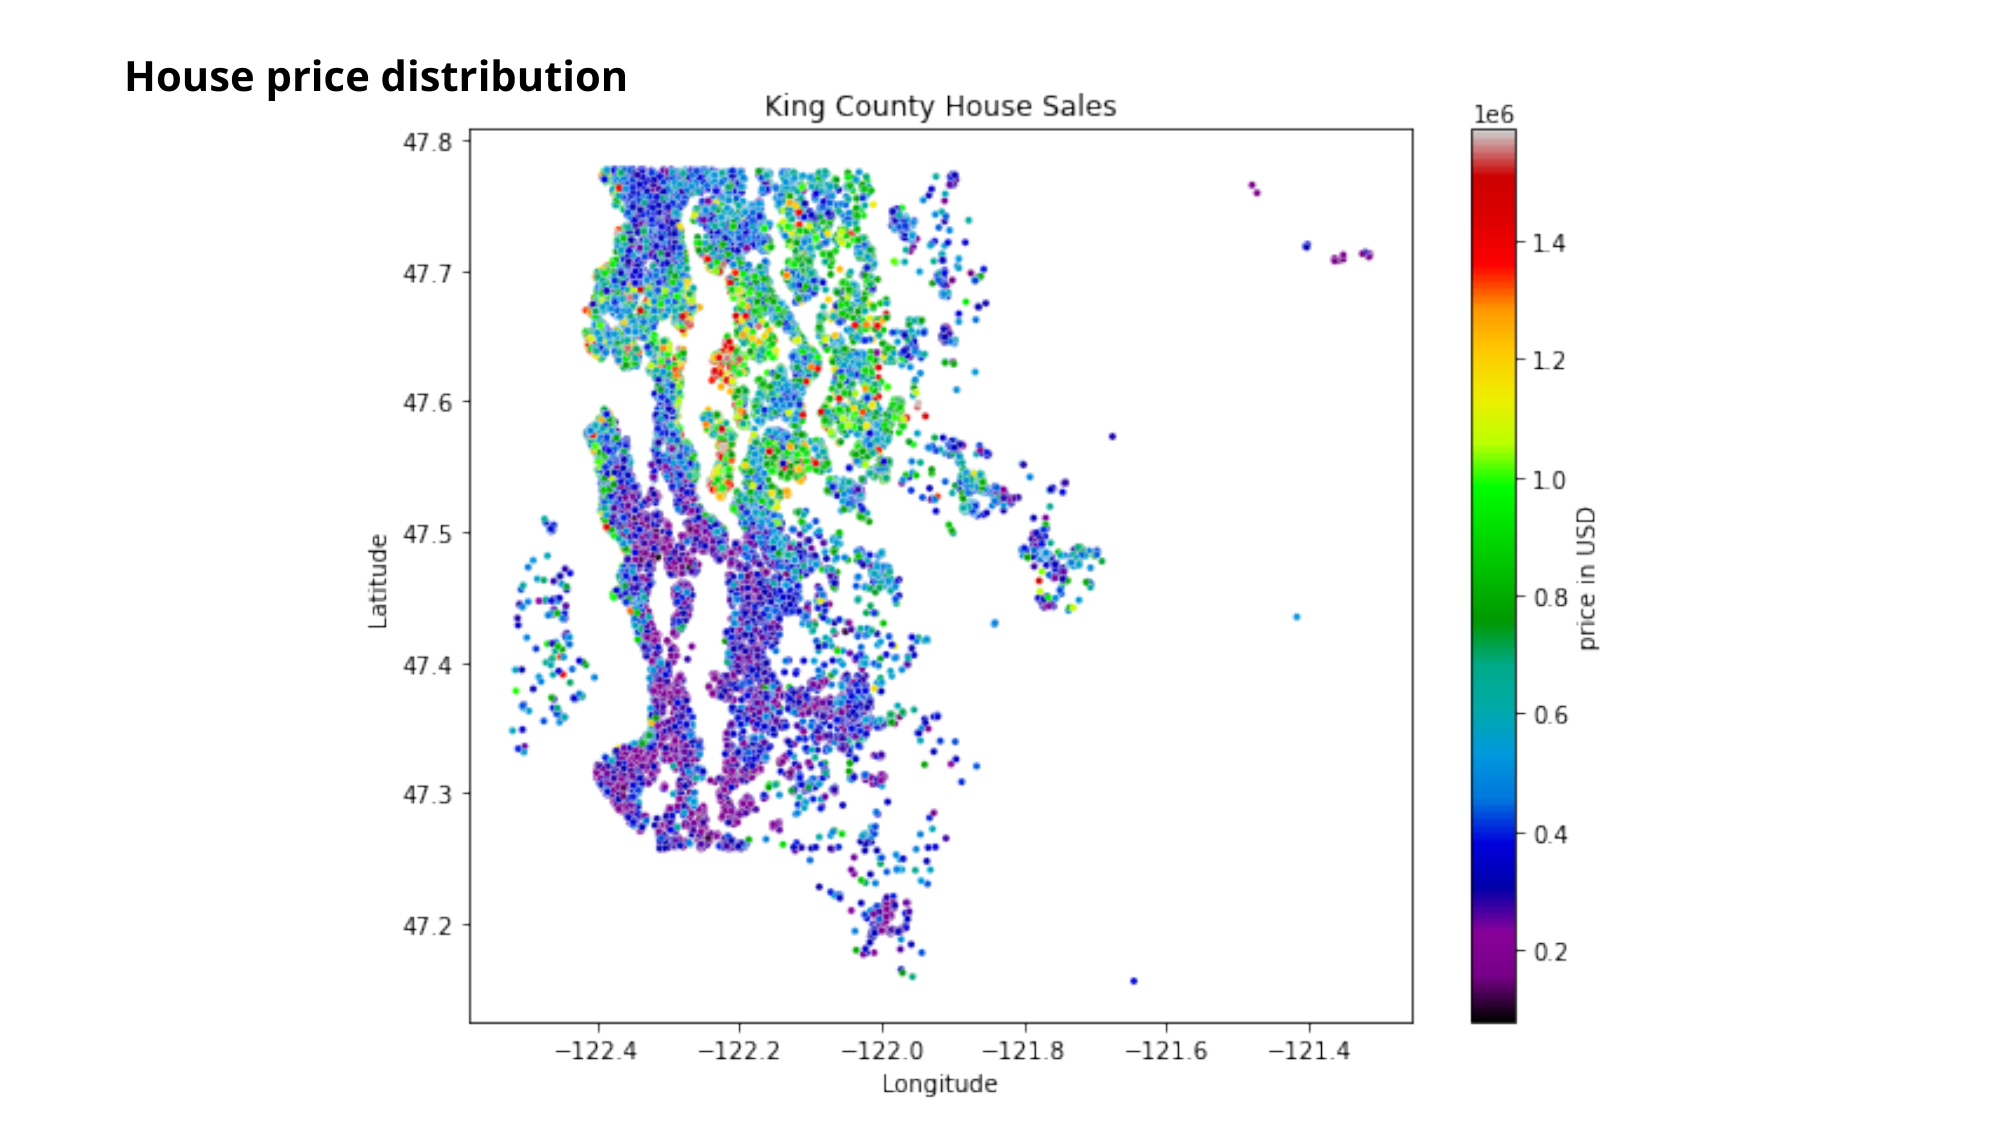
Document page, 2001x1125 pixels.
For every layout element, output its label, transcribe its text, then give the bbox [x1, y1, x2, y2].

title House price distribution [109, 43, 1835, 112]
picture [352, 77, 1619, 1112]
